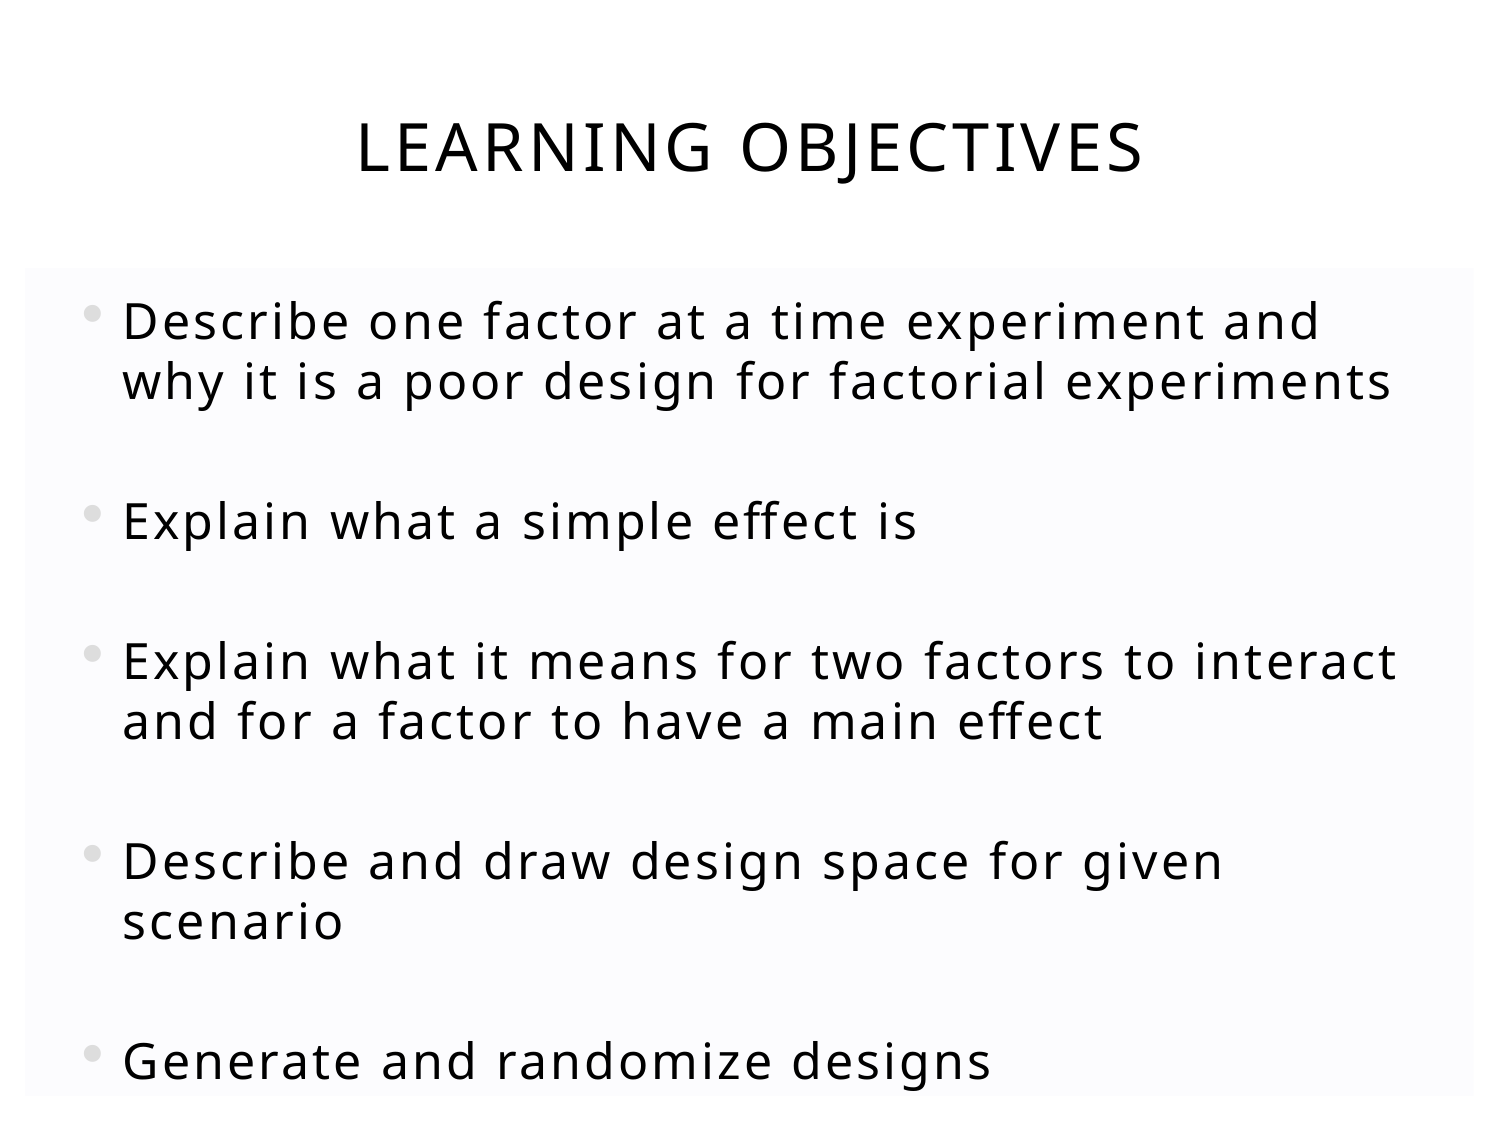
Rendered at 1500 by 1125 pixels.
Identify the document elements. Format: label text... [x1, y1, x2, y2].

list Describe one factor at a time experiment and why it is a poor design for factorial experiments Explain what a simple effect is Explain what it means for two factors to interact and for a factor to have a main effect Describe and draw design space for given scenario Generate and randomize designs [62, 281, 1442, 1125]
title LEARNING OBJECTIVES [62, 58, 1438, 232]
